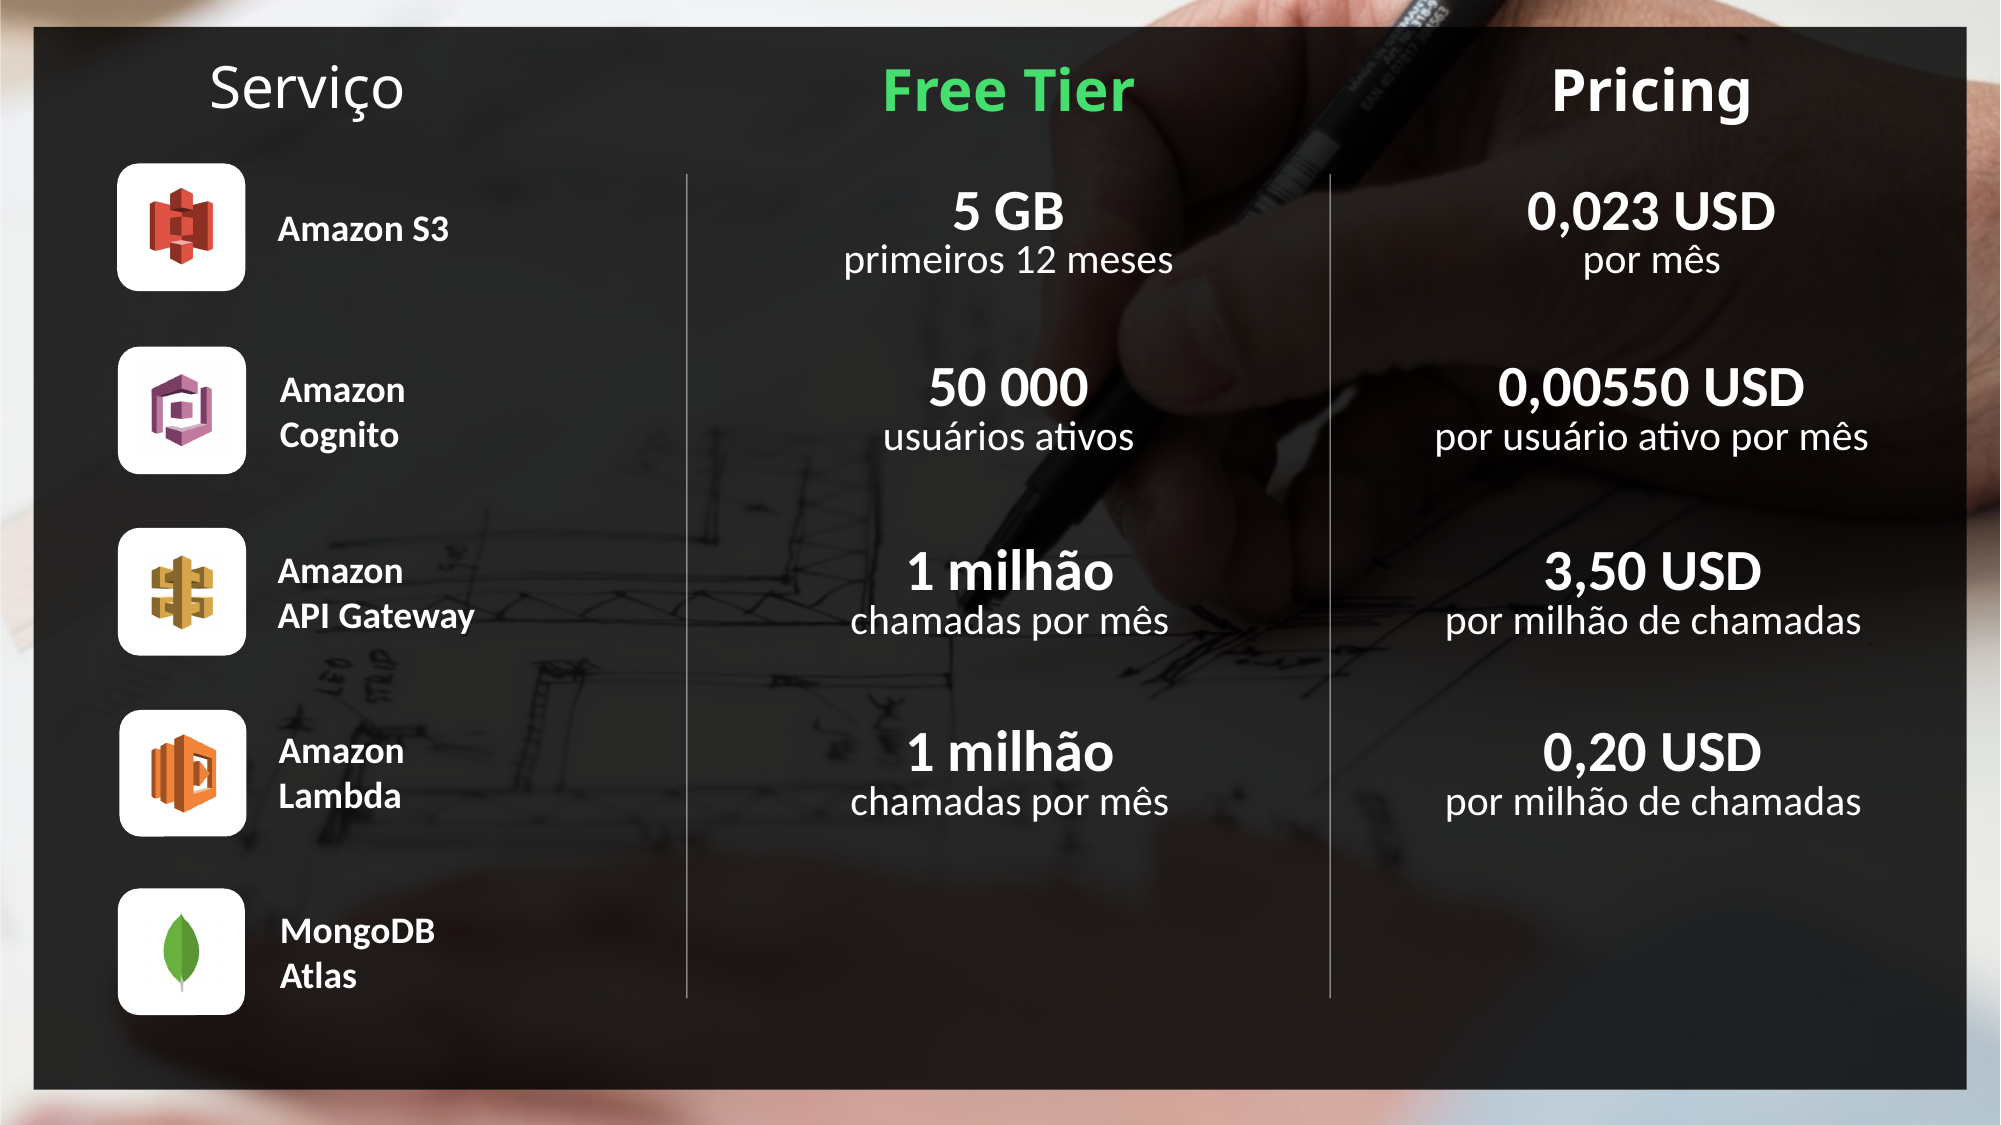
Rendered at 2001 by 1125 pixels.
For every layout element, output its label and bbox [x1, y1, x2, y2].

text_box [119, 709, 247, 837]
text_box [117, 346, 247, 475]
text_box [117, 888, 245, 1016]
picture [0, 0, 2000, 1125]
text_box [117, 163, 246, 292]
text_box [117, 527, 247, 656]
